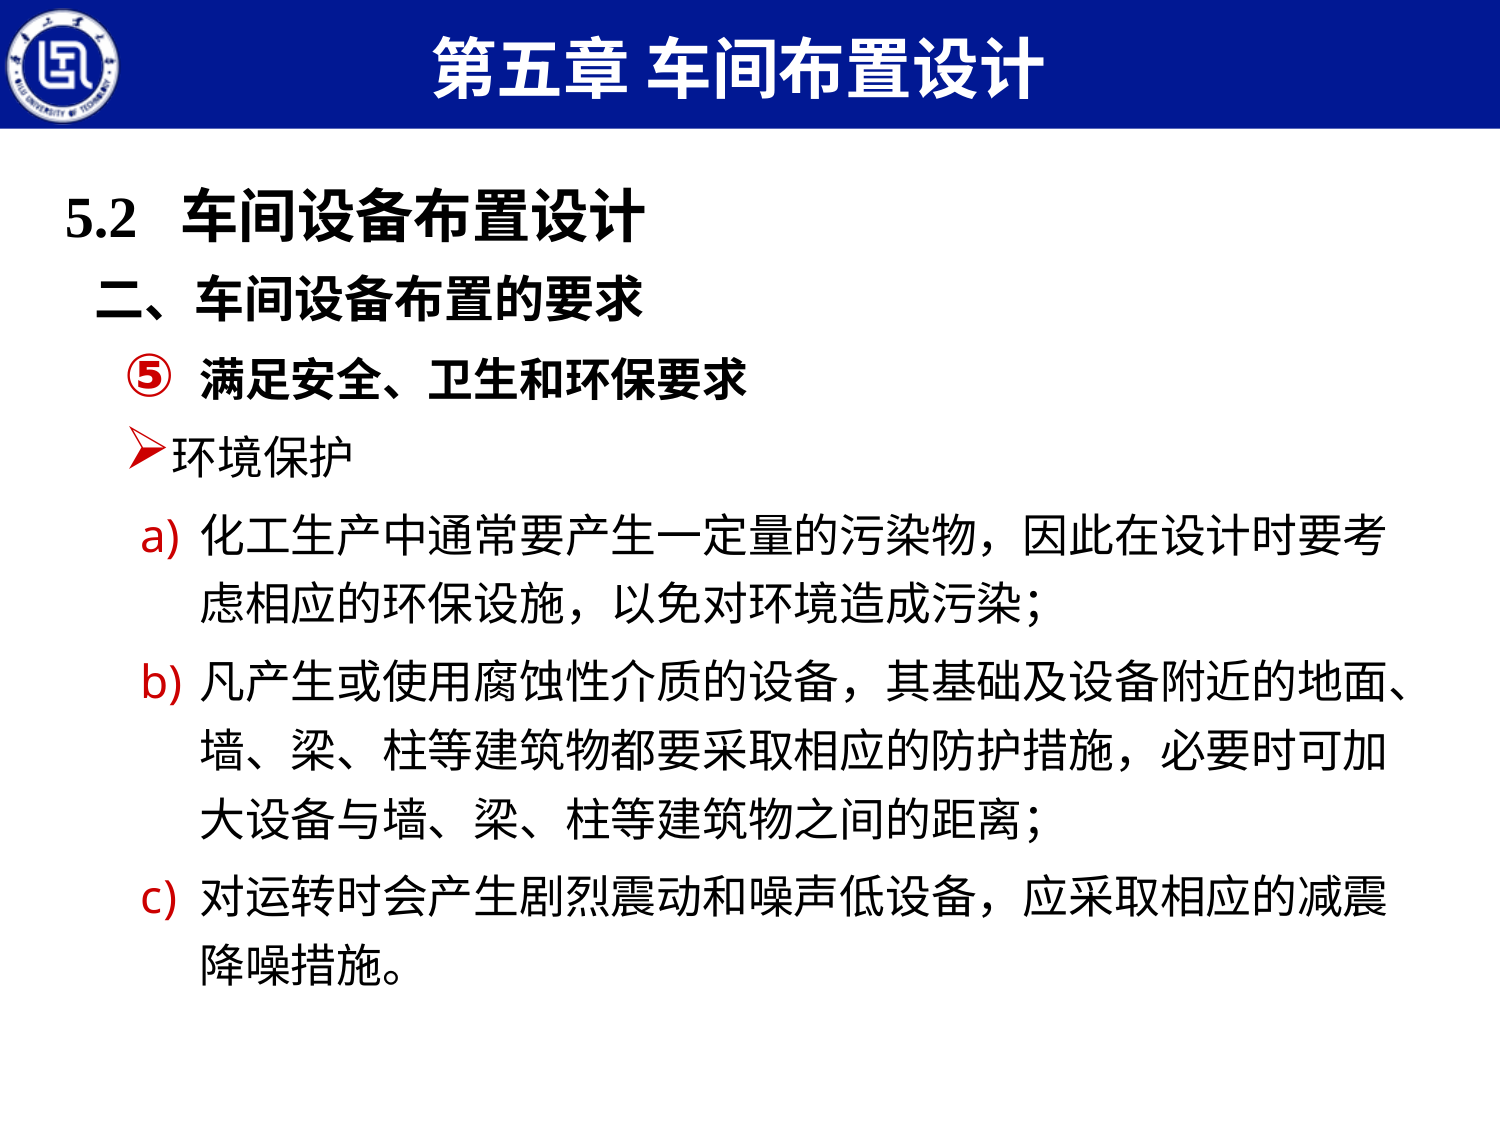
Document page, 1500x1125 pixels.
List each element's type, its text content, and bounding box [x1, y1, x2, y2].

text_box 5.2 车间设备布置设计 二、车间设备布置的要求 满足安全、卫生和环保要求 环境保护 化工生产中通常要产生一定量的污染物，因此在设计时要考虑相应的环保设施，以免对环境造成污染； 凡产生或使用腐蚀性介质的设备，其基础及设备附近的地面、墙、梁、柱等建筑物都要采取相应的防护措施，必要时可加大设备与墙、梁、柱等建筑物之间的距离； 对运转时会产生剧烈震动和噪声低设备，应采取相应的减震降噪措施。 [50, 172, 1438, 1059]
text_box 第五章 车间布置设计 [58, 19, 1418, 115]
picture [1, 7, 123, 126]
